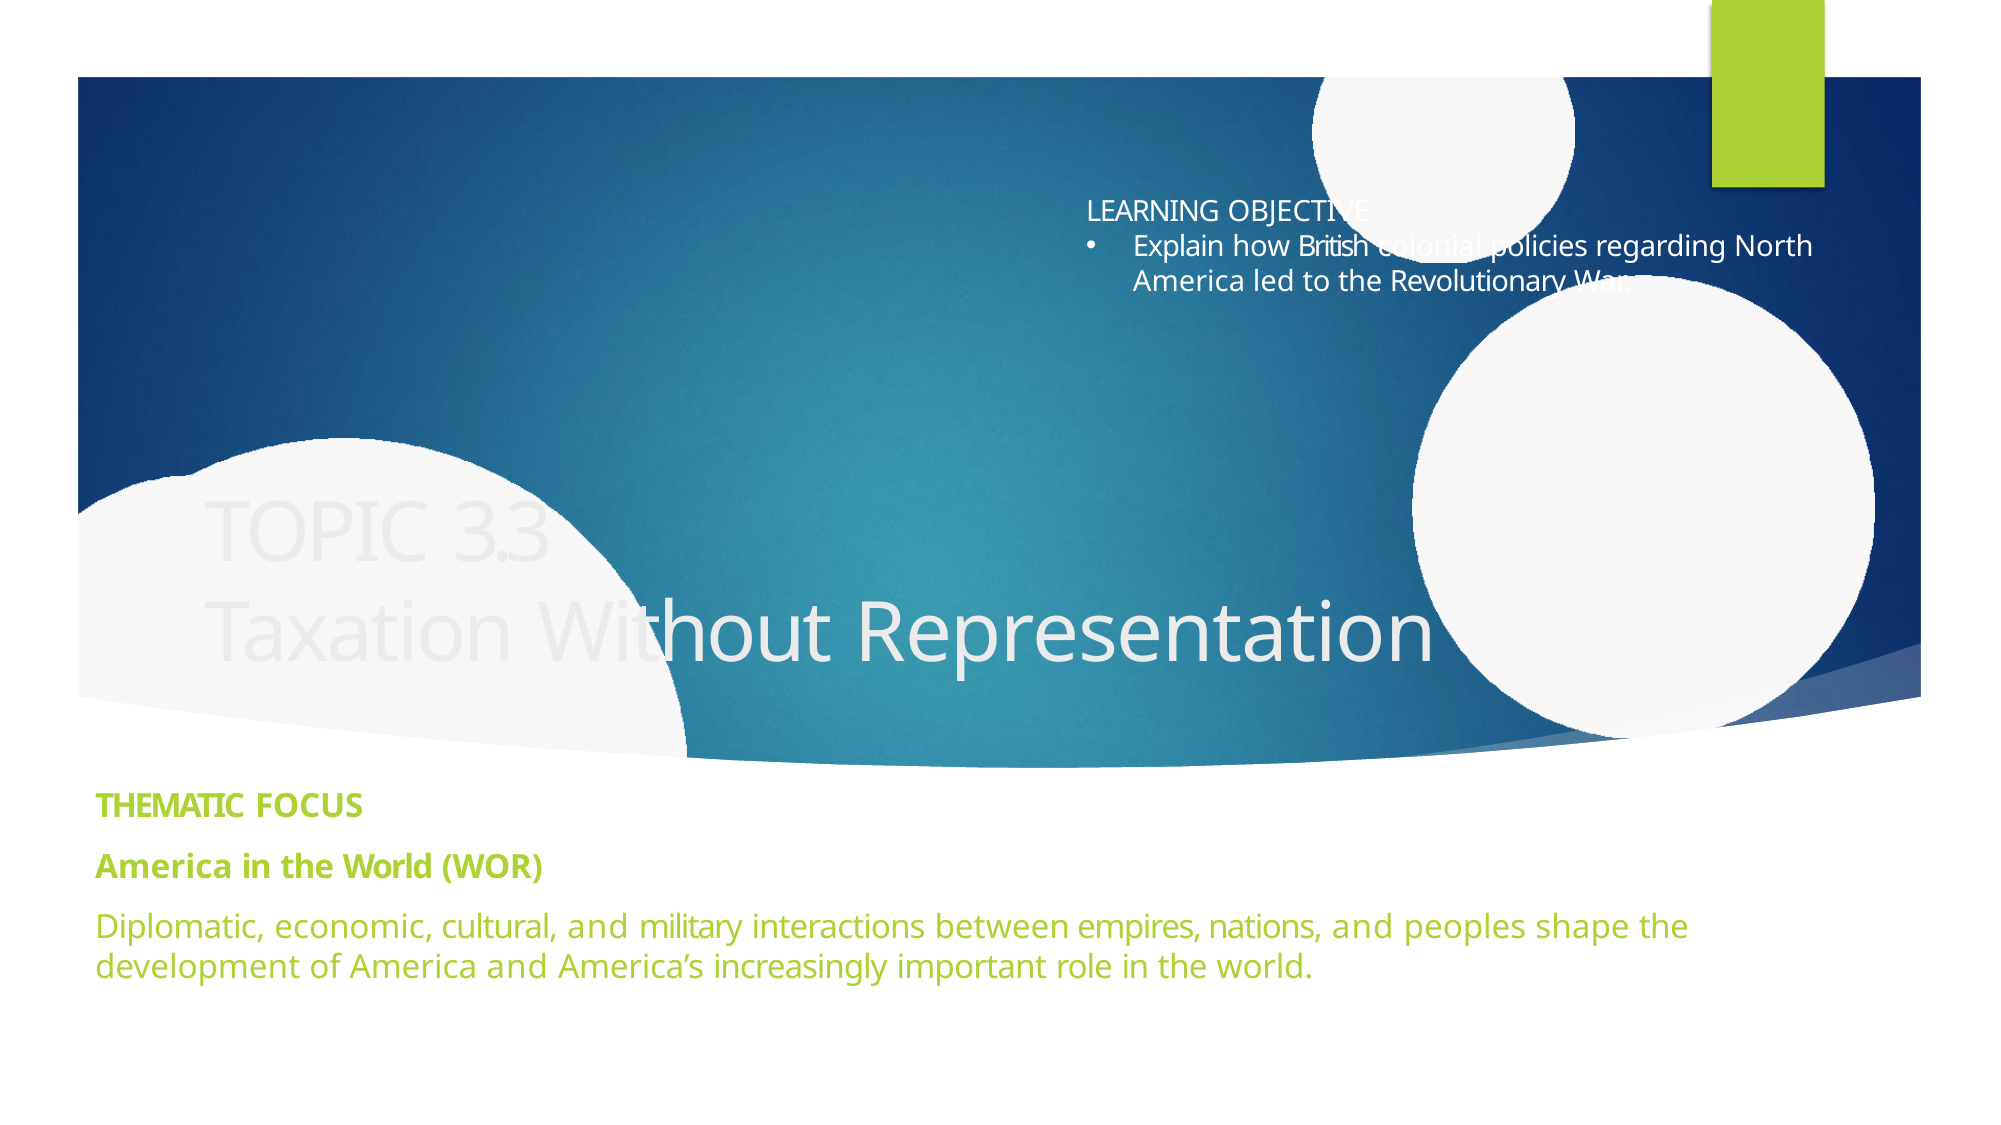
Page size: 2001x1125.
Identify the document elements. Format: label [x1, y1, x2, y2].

text_box [0, 0, 2000, 1125]
